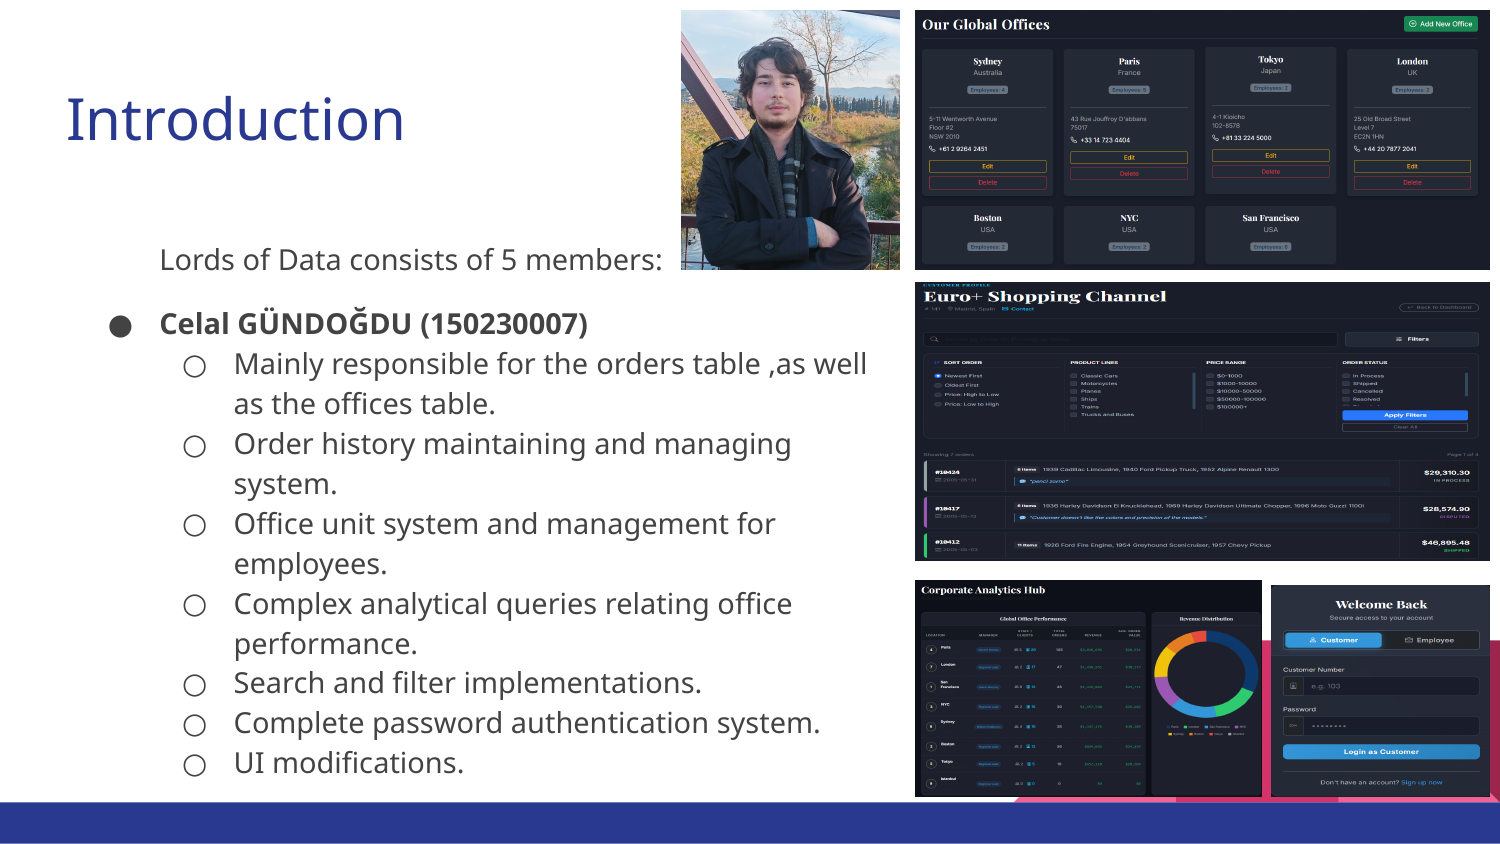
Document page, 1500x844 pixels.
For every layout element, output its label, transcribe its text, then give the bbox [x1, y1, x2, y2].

picture [915, 580, 1262, 797]
title Introduction [51, 67, 676, 167]
picture [915, 10, 1490, 270]
picture [681, 10, 900, 270]
list Lords of Data consists of 5 members: Celal GÜNDOĞDU (150230007) Mainly responsible for the orders table ,as well as the offices table. Order history maintaining and managing system. Office unit system and management for employees. Complex analytical queries relating office performance. Search and filter implementations. Complete password authentication system. UI modifications. [70, 220, 904, 797]
picture [915, 282, 1490, 561]
title Introduction [905, 67, 910, 167]
picture [1271, 585, 1490, 797]
